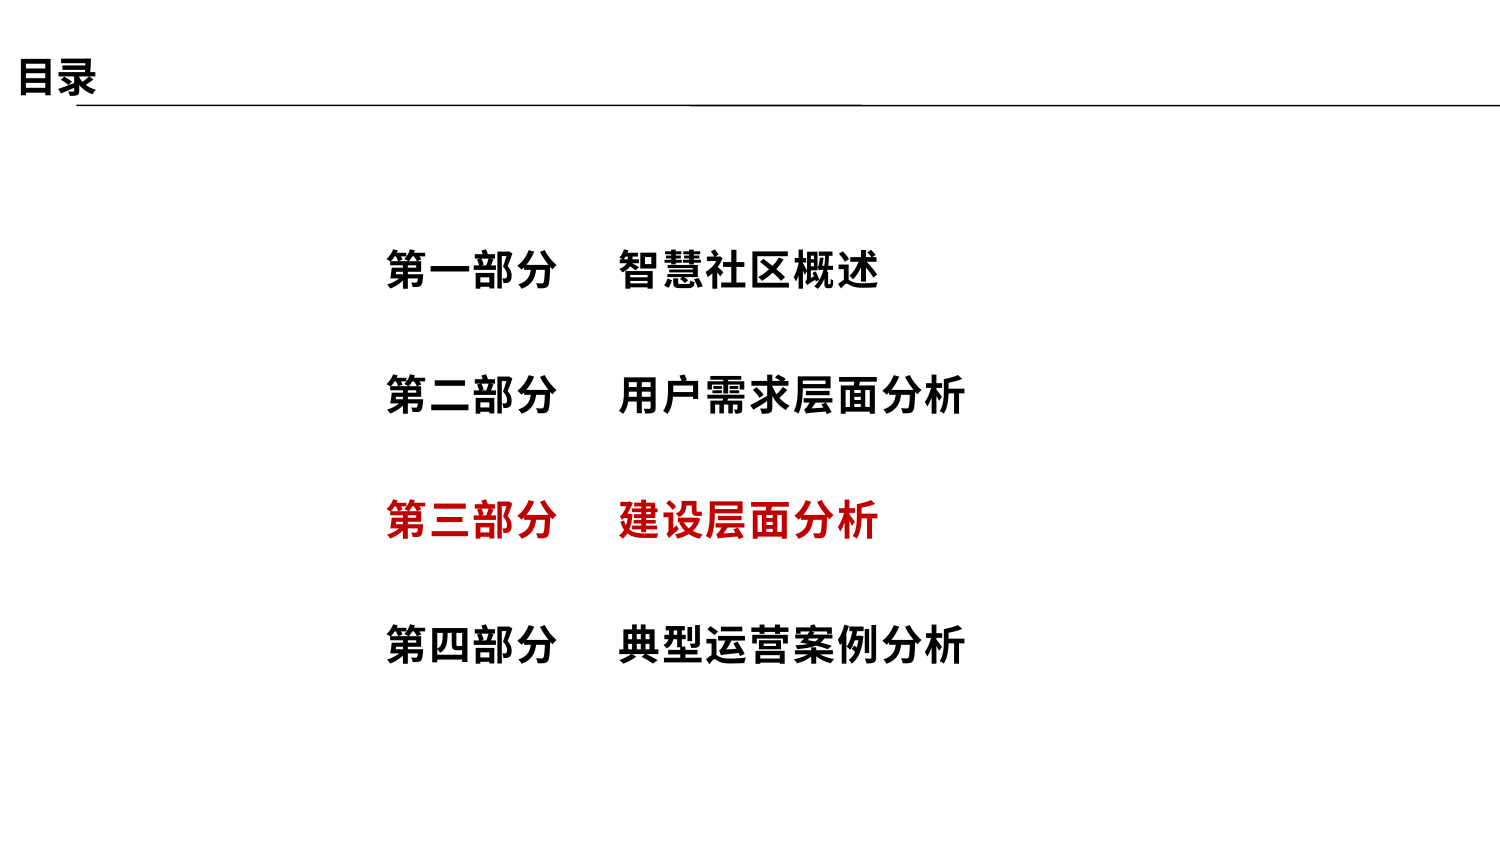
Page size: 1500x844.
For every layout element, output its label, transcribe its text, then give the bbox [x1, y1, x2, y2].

text_box 第一部分 智慧社区概述 第二部分 用户需求层面分析 第三部分 建设层面分析 第四部分 典型运营案例分析 [370, 186, 1267, 676]
title 目录 [0, 28, 1350, 98]
